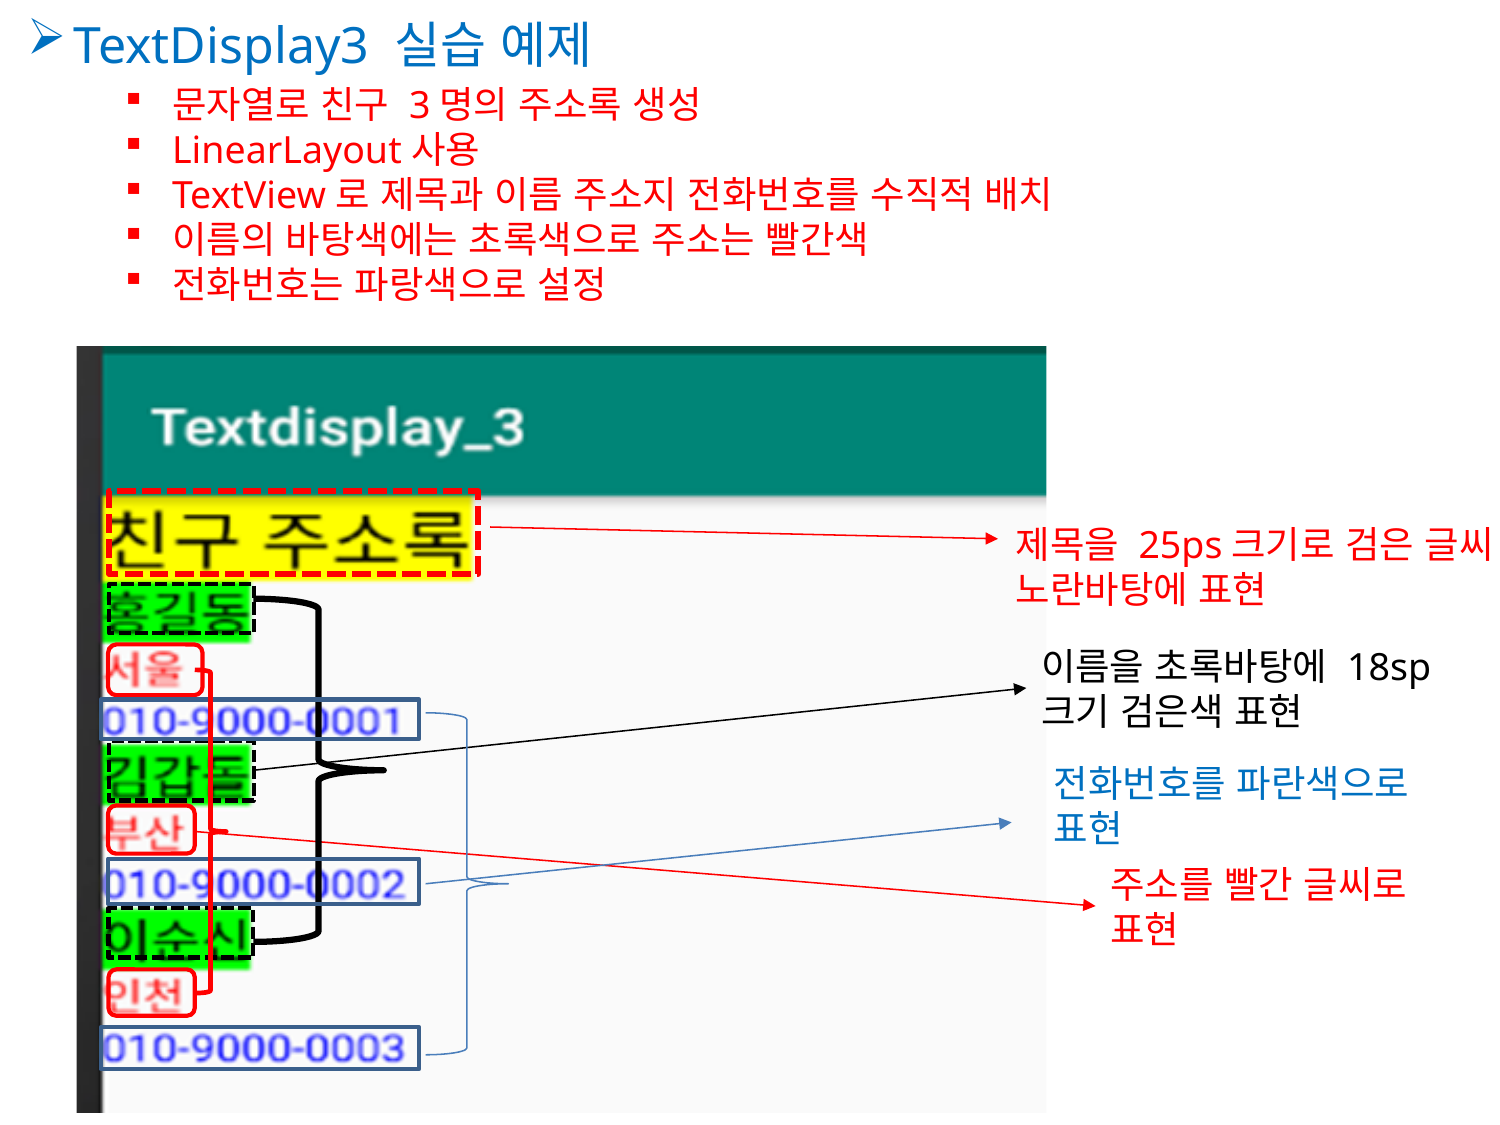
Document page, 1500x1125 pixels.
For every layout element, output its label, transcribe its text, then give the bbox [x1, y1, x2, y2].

text_box 이름을 초록바탕에 18sp 크기 검은색 표현 [1051, 635, 1447, 741]
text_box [508, 822, 1012, 884]
text_box 전화번호를 파란색으로 표현 [1051, 752, 1425, 858]
picture [76, 346, 1047, 1113]
text_box 제목을 25ps크기로 검은 글씨 노란바탕에 표현 [1051, 513, 1500, 618]
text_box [225, 831, 1080, 907]
text_box 주소를 빨간 글씨로 표현 [1095, 858, 1423, 959]
text_box 문자열로 친구 3명의 주소록 생성 LinearLayout사용 TextView로 제목과 이름 주소지 전화번호를 수직적 배치 이름의 바탕색에는 초록색으로 주소는 빨간색 전화번호는 파랑색으로 설정 [110, 73, 1069, 314]
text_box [383, 688, 1012, 771]
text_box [489, 526, 999, 540]
text_box TextDisplay3 실습 예제 [12, 5, 608, 81]
